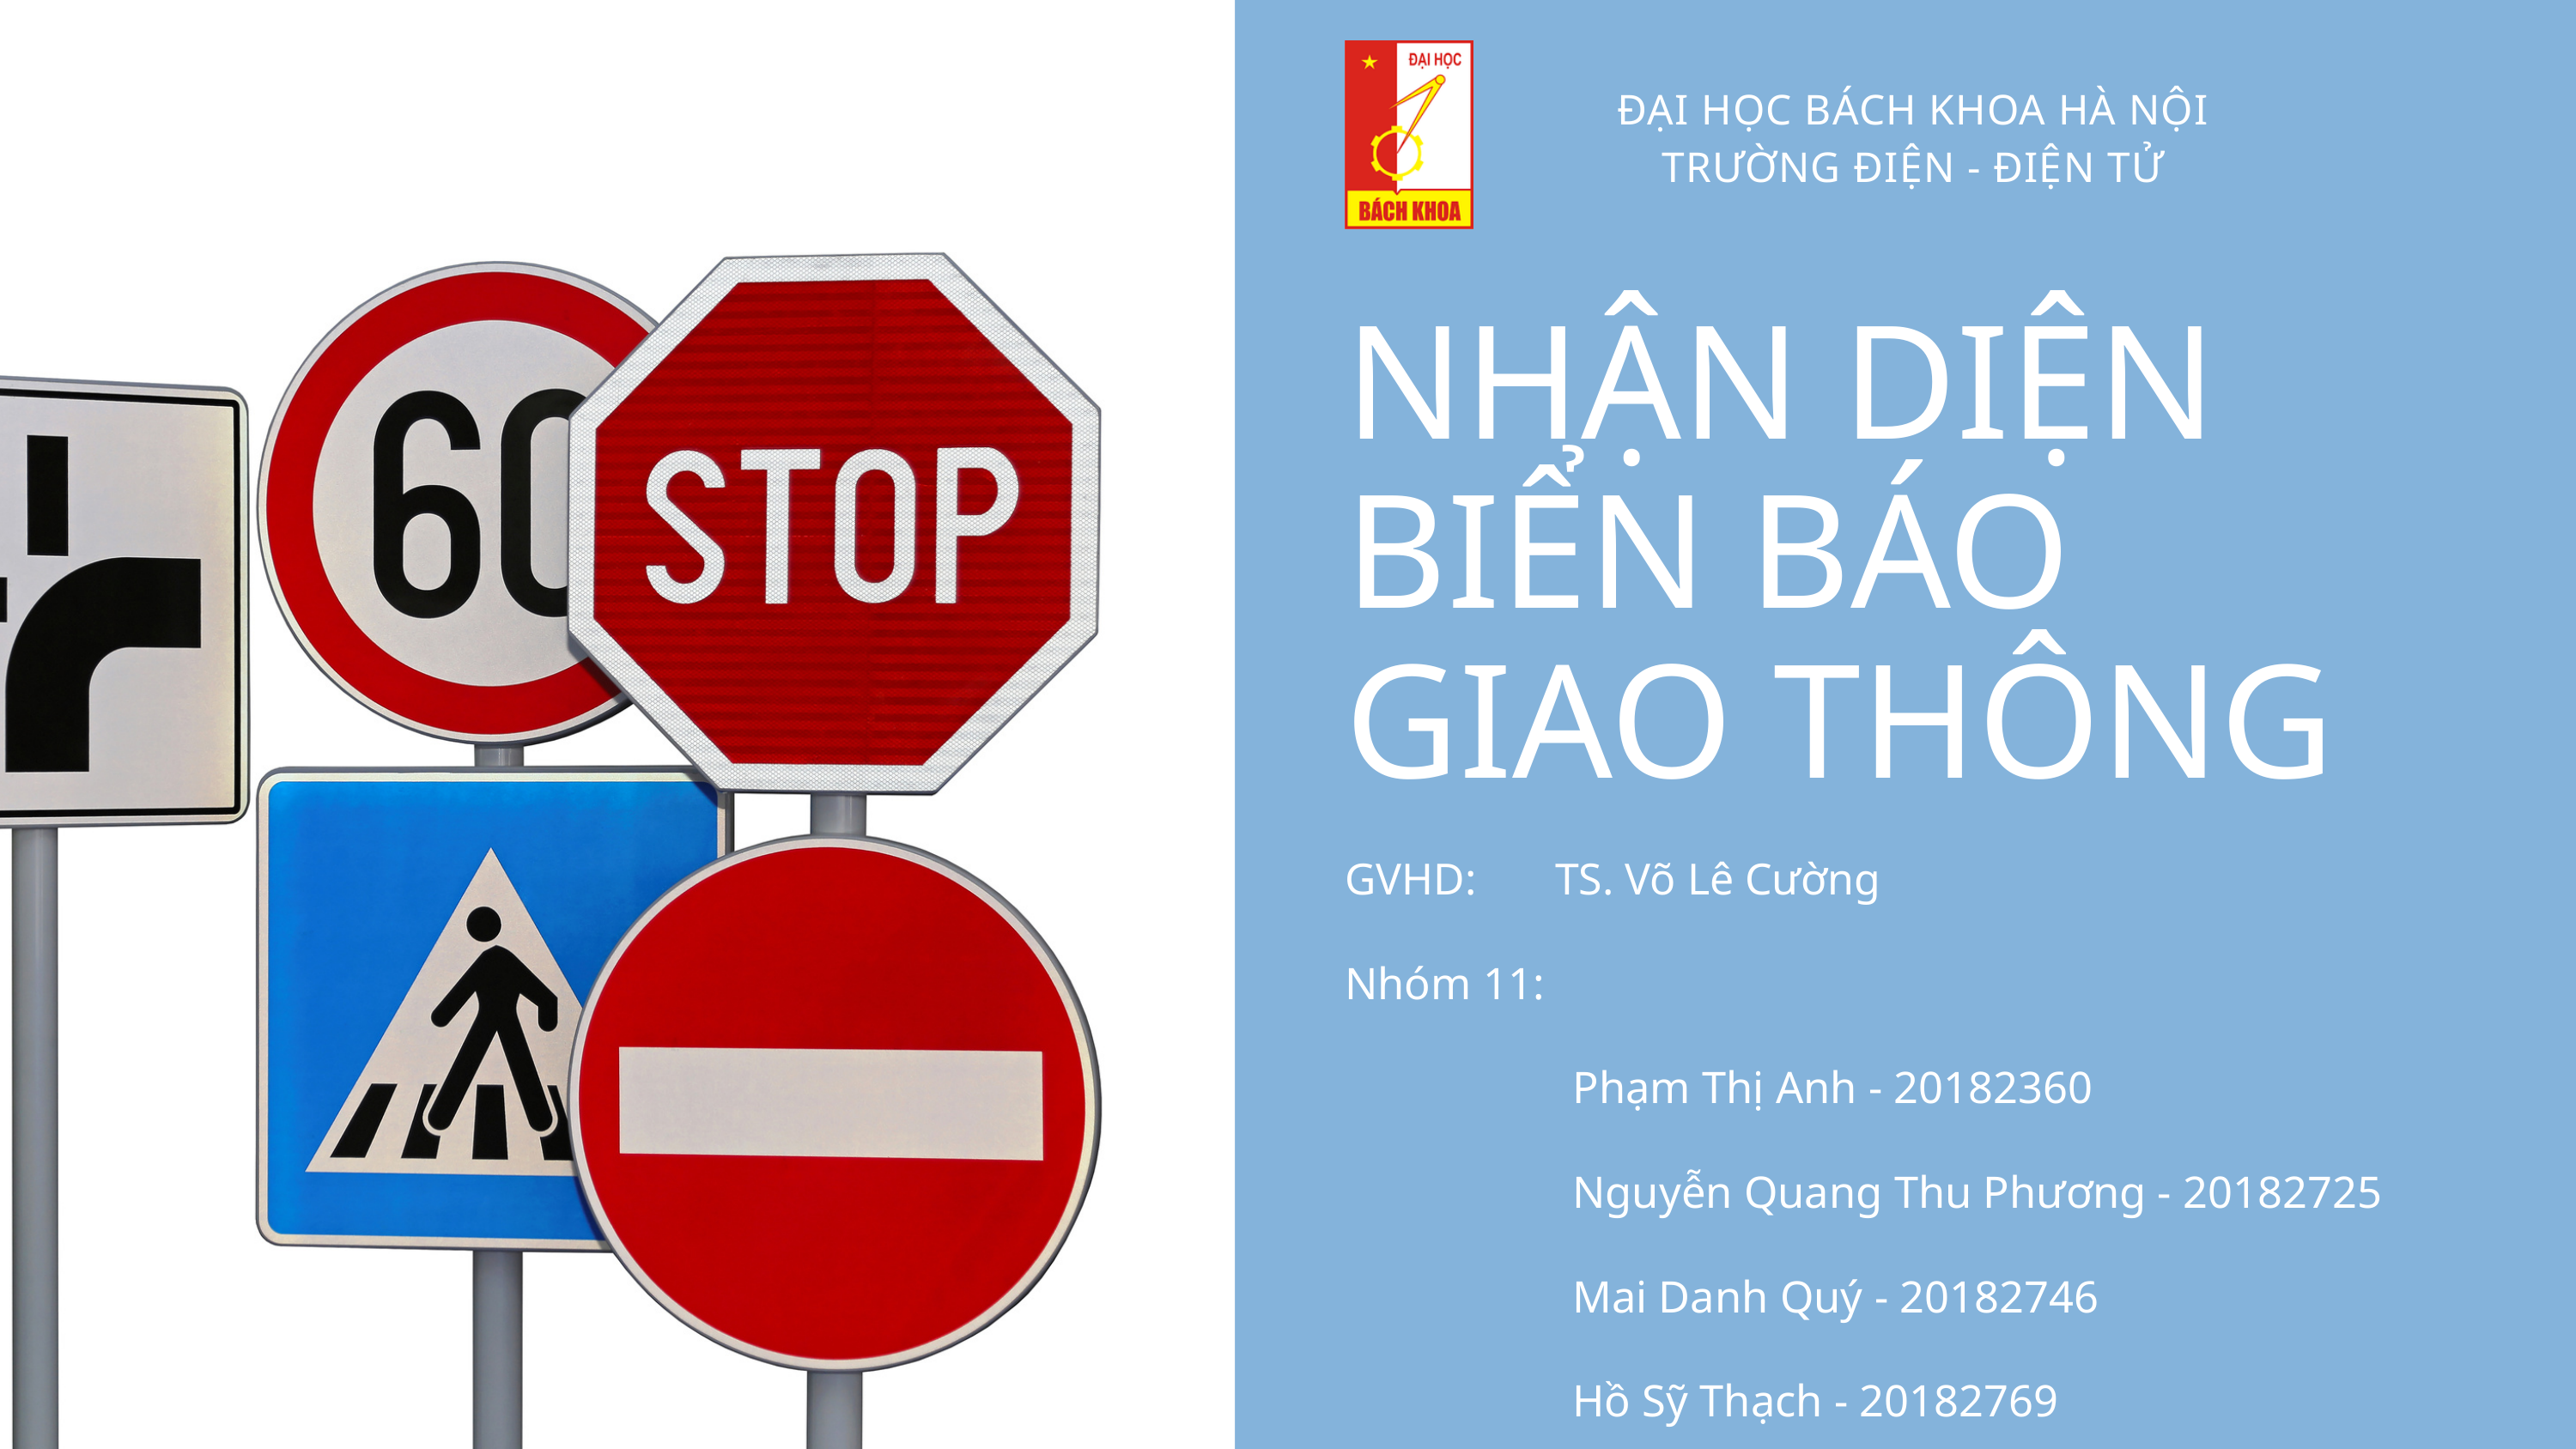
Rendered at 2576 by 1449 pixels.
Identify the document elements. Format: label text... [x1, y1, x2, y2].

picture [1345, 39, 1473, 229]
picture [0, 0, 1236, 1449]
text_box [1345, 289, 2499, 1415]
text_box ĐẠI HỌC BÁCH KHOA HÀ NỘI TRƯỜNG ĐIỆN - ĐIỆN TỬ [1583, 76, 2244, 191]
